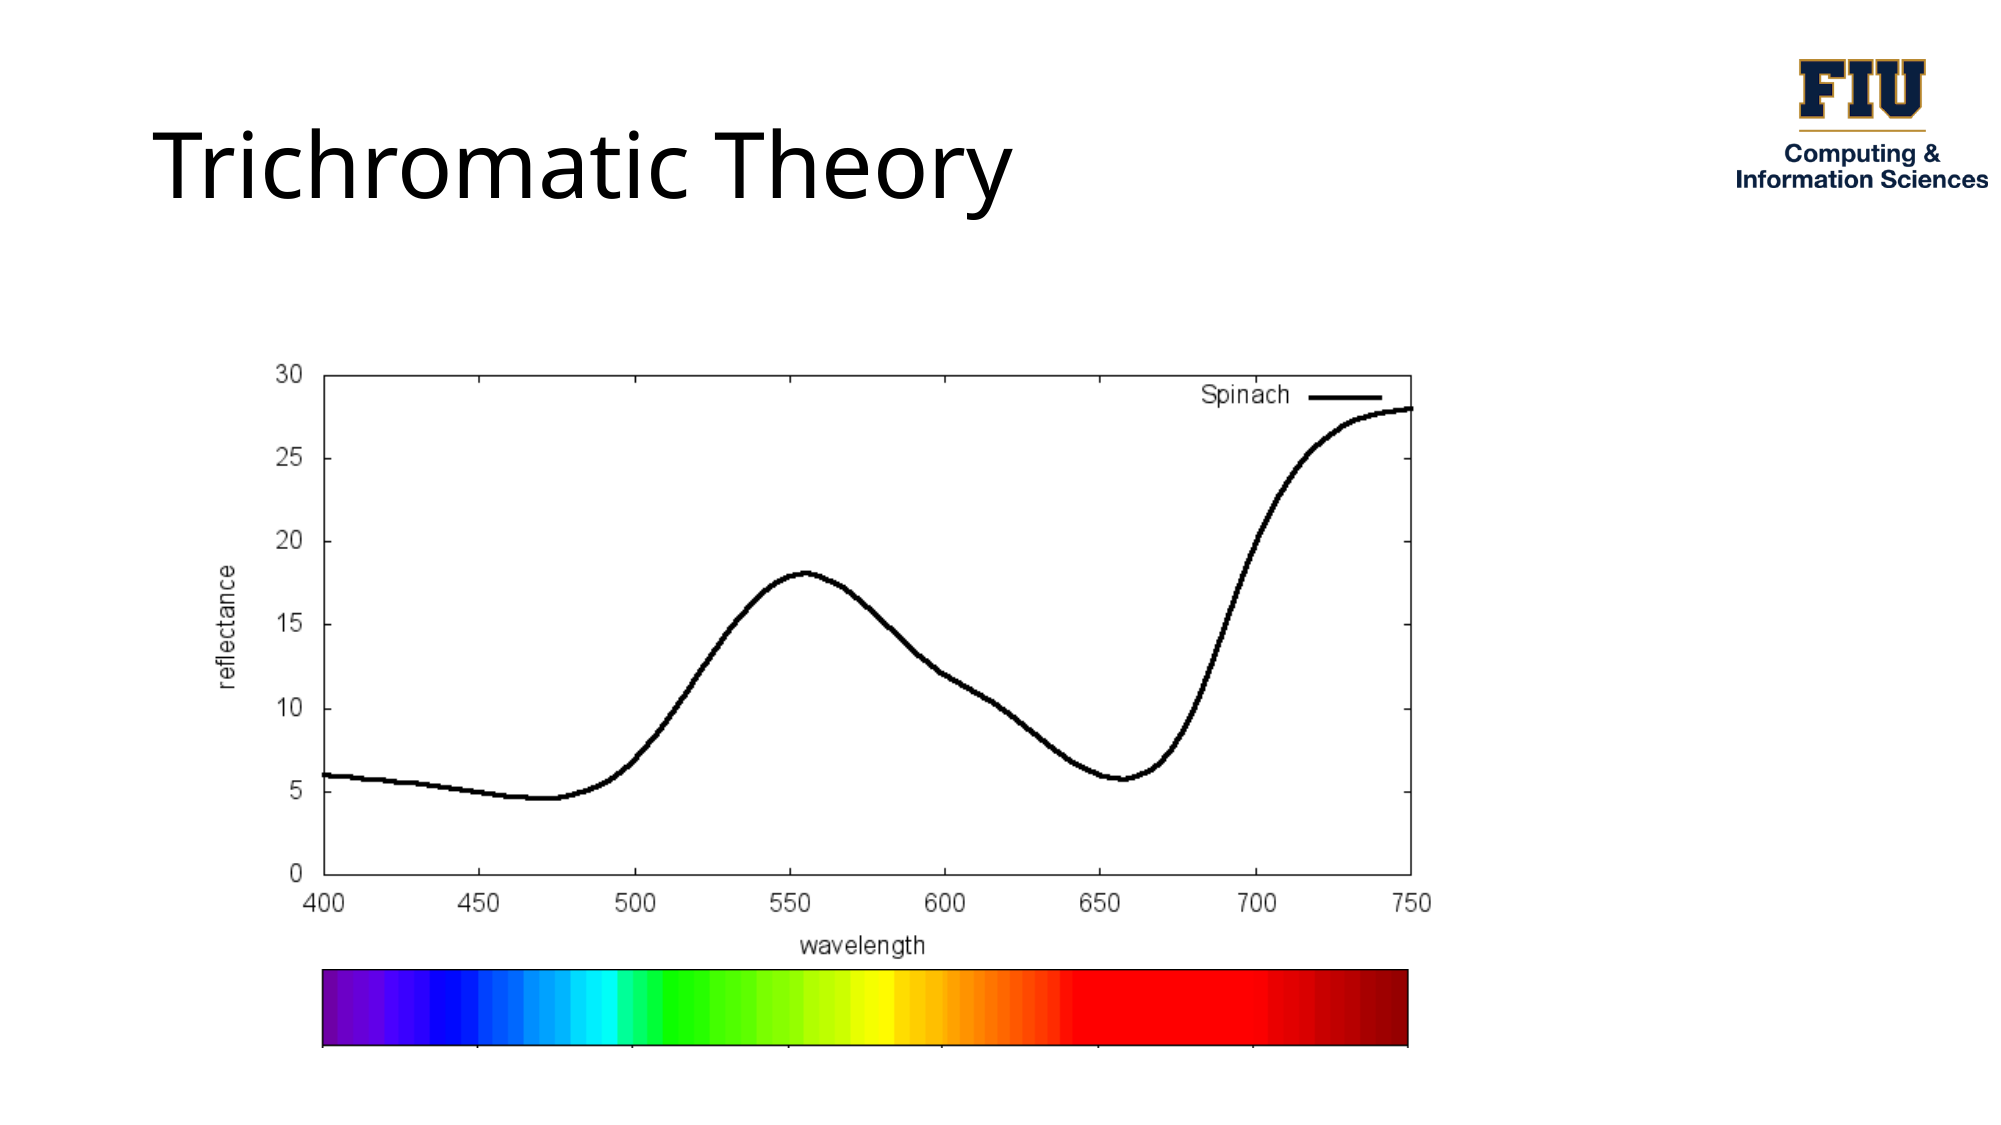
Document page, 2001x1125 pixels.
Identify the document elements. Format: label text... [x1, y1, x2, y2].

picture [208, 344, 1459, 1048]
picture [1863, 59, 1988, 188]
title Trichromatic Theory [137, 59, 1863, 278]
